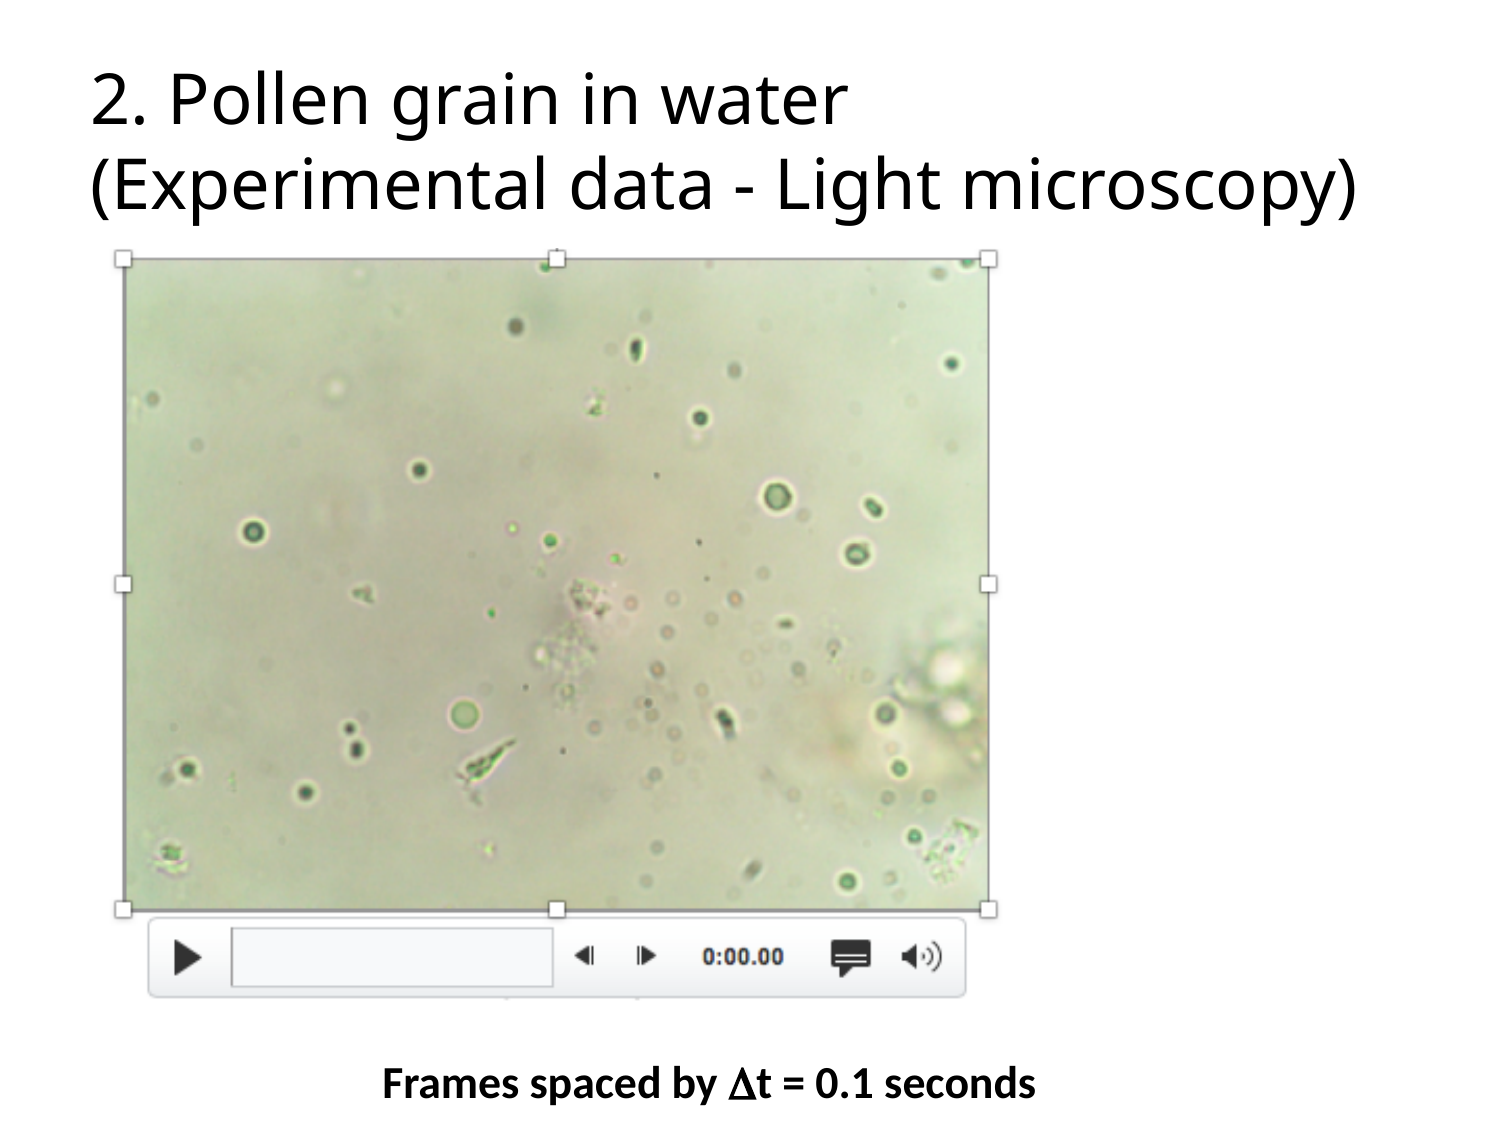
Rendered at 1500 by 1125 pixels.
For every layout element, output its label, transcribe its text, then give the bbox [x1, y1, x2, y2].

picture [99, 248, 1013, 1008]
text_box Frames spaced by Dt = 0.1 seconds [367, 1045, 1052, 1116]
title 2. Pollen grain in water (Experimental data - Light microscopy) [75, 45, 1425, 233]
